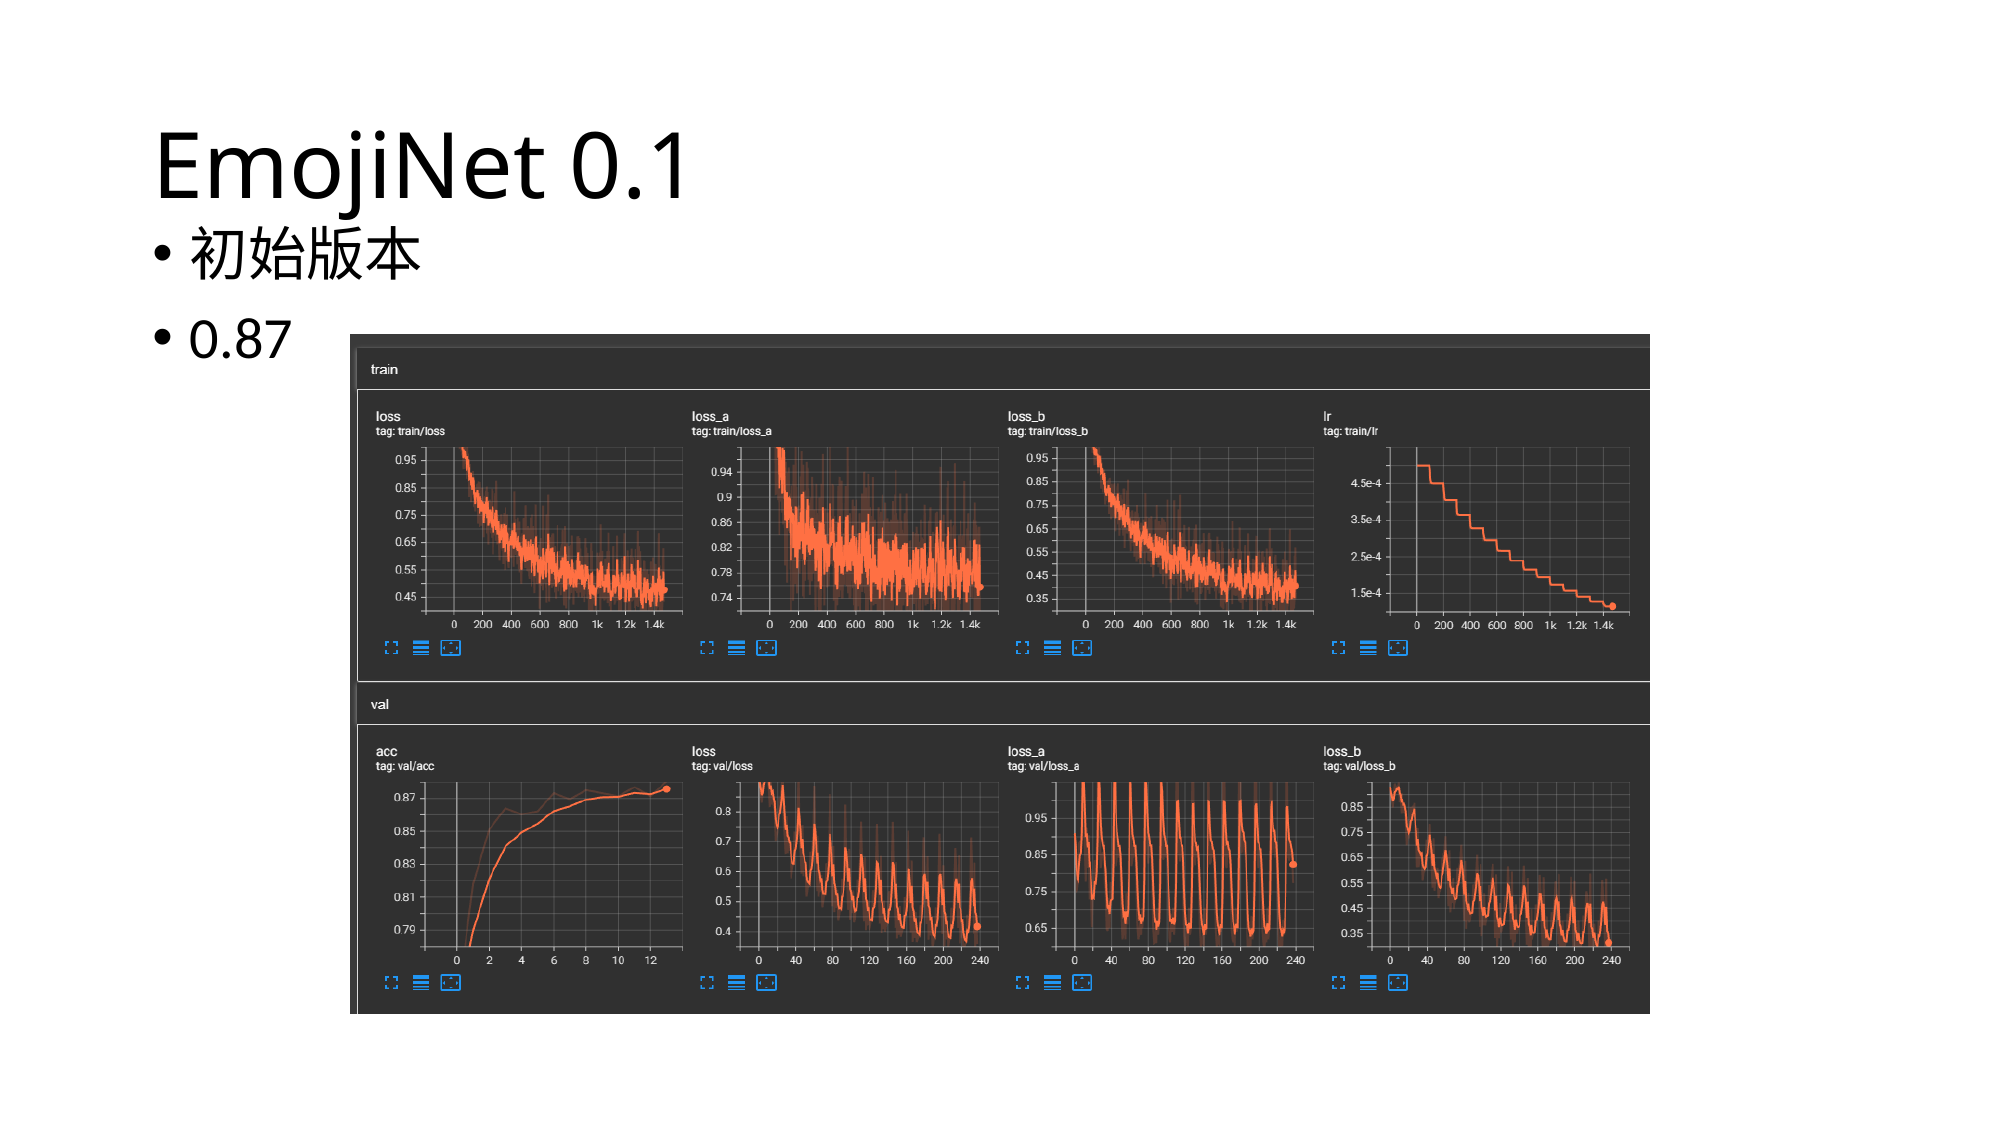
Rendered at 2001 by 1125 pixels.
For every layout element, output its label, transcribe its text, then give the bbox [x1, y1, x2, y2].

list 初始版本 0.87 [137, 217, 1863, 1014]
title EmojiNet 0.1 [137, 59, 1863, 217]
picture [350, 334, 1650, 1014]
